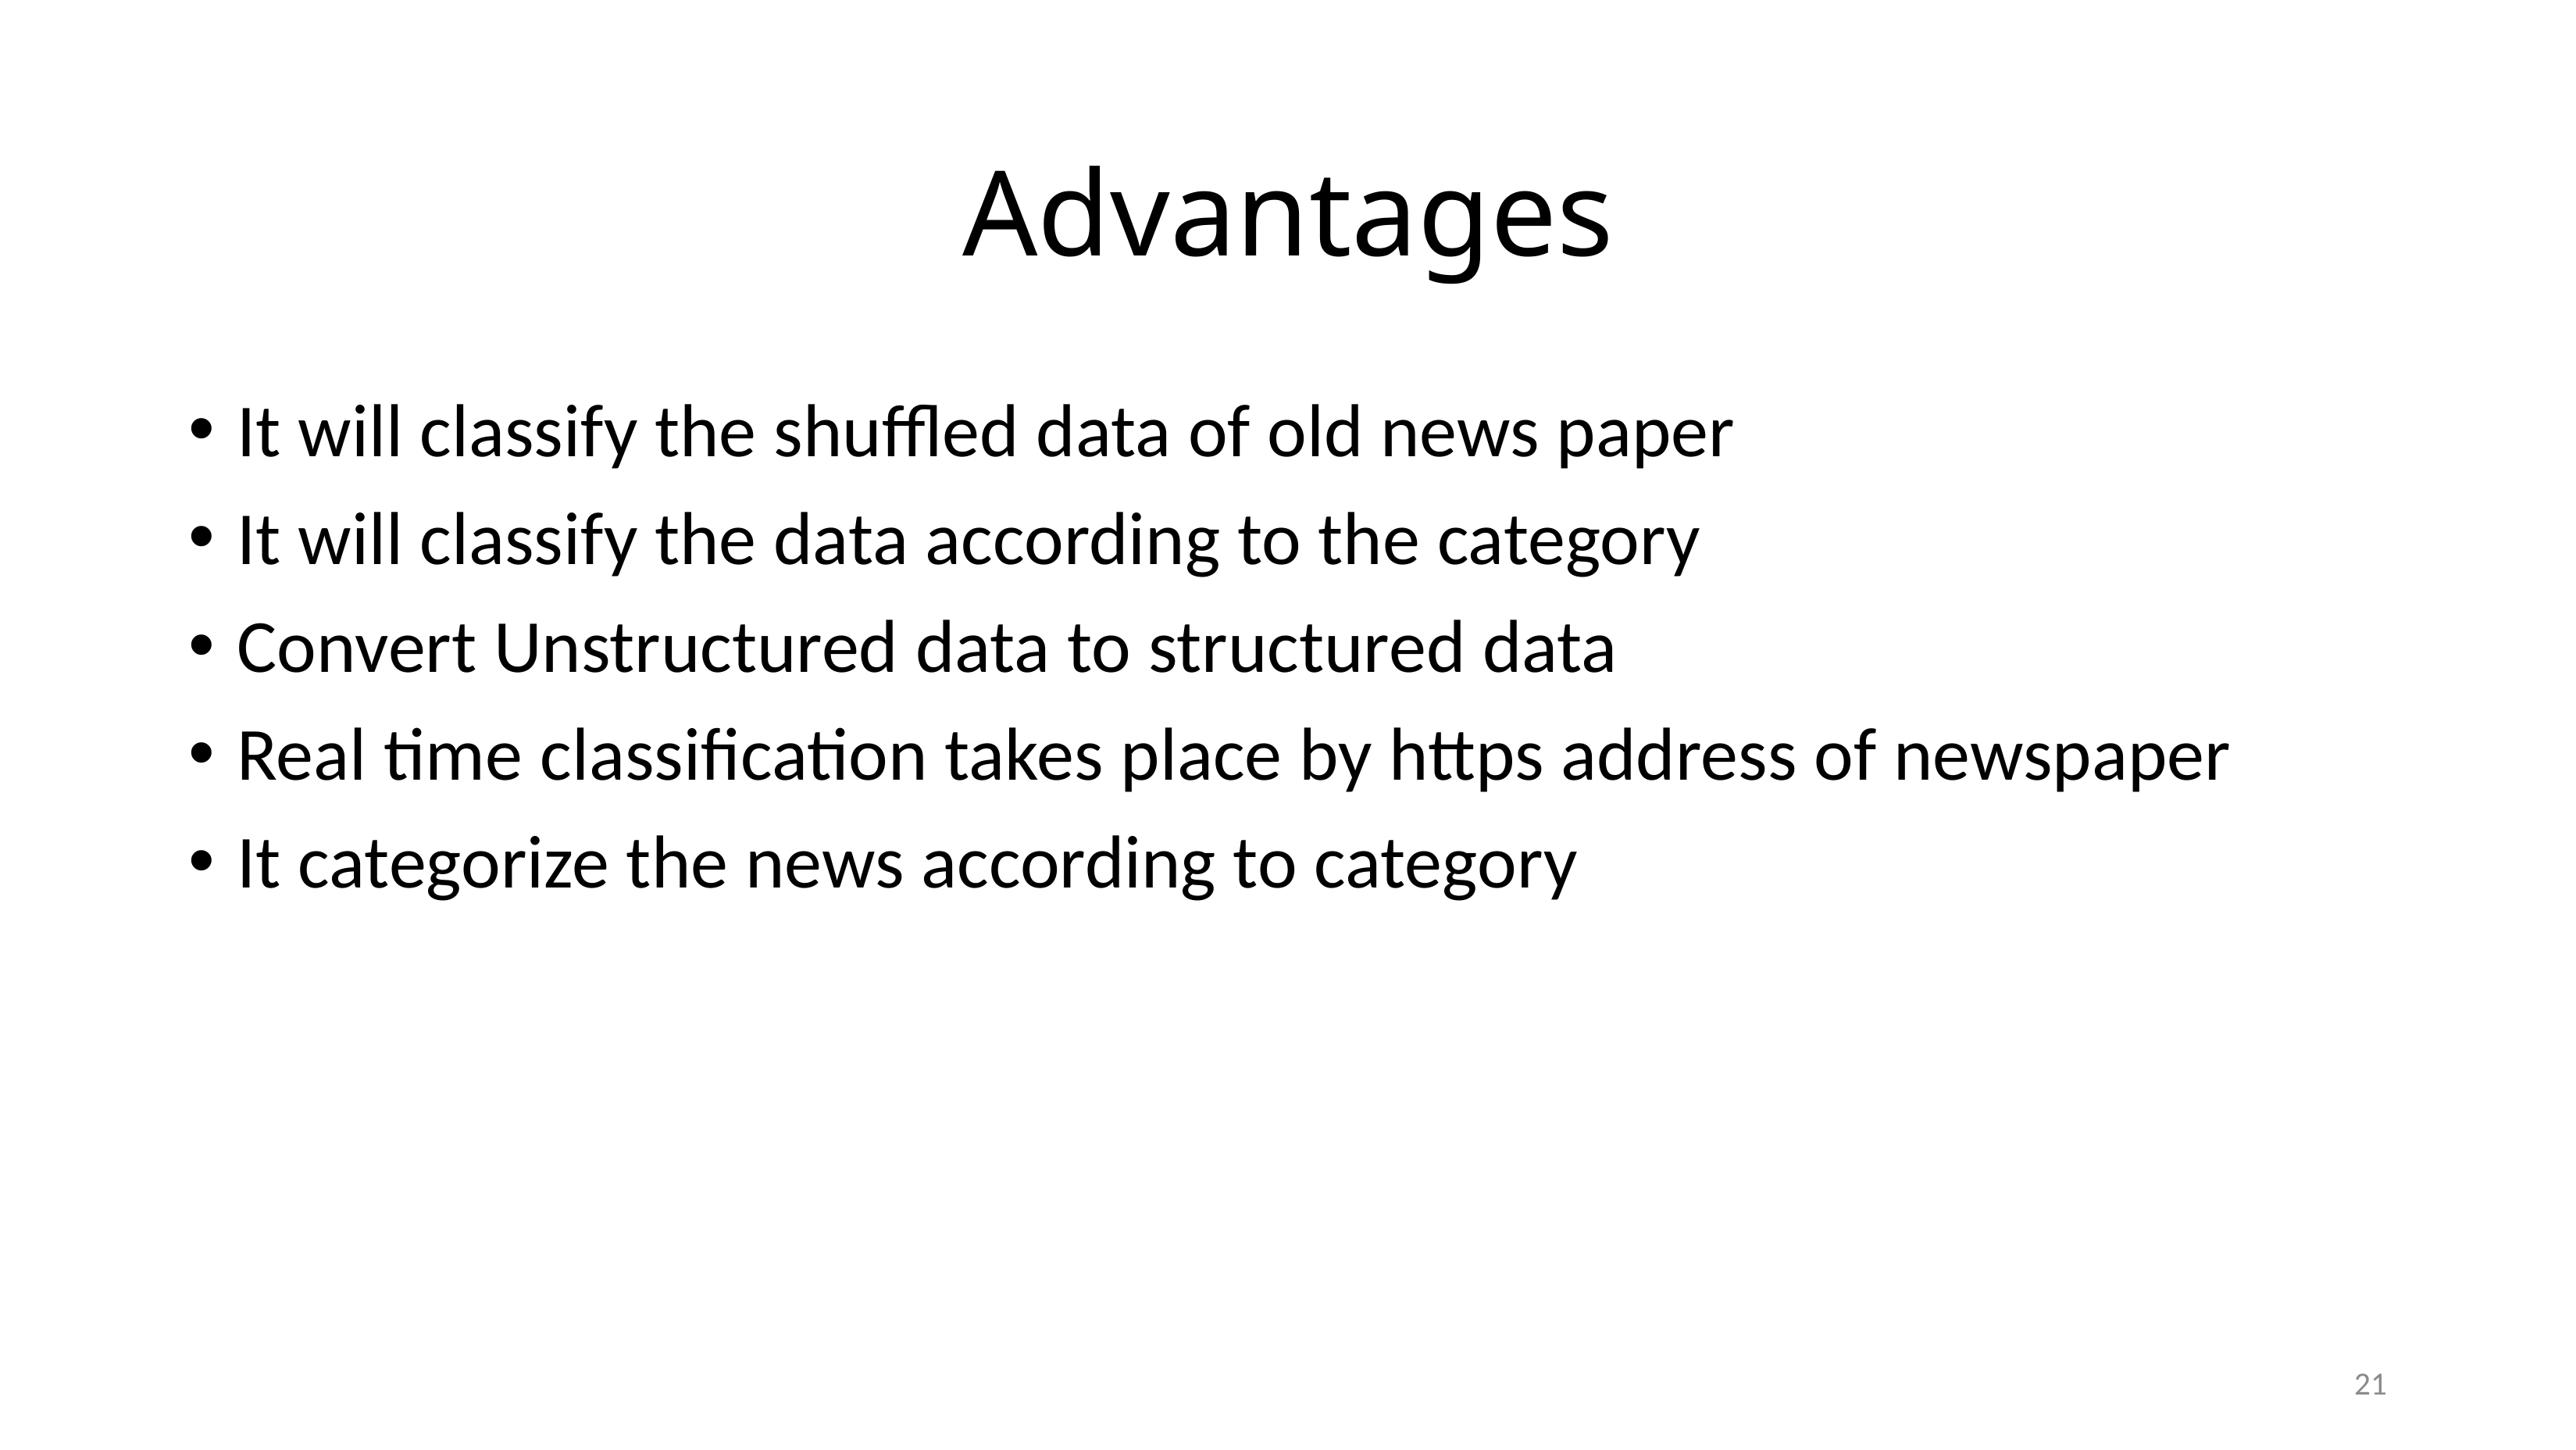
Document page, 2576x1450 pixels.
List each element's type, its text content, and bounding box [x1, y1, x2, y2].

slide_number 21 [1819, 1343, 2399, 1421]
title Advantages [177, 77, 2399, 358]
list It will classify the shuffled data of old news paper It will classify the data according to the category Convert Unstructured data to structured data Real time classification takes place by https address of newspaper It categorize the news according to category [177, 385, 2399, 1305]
